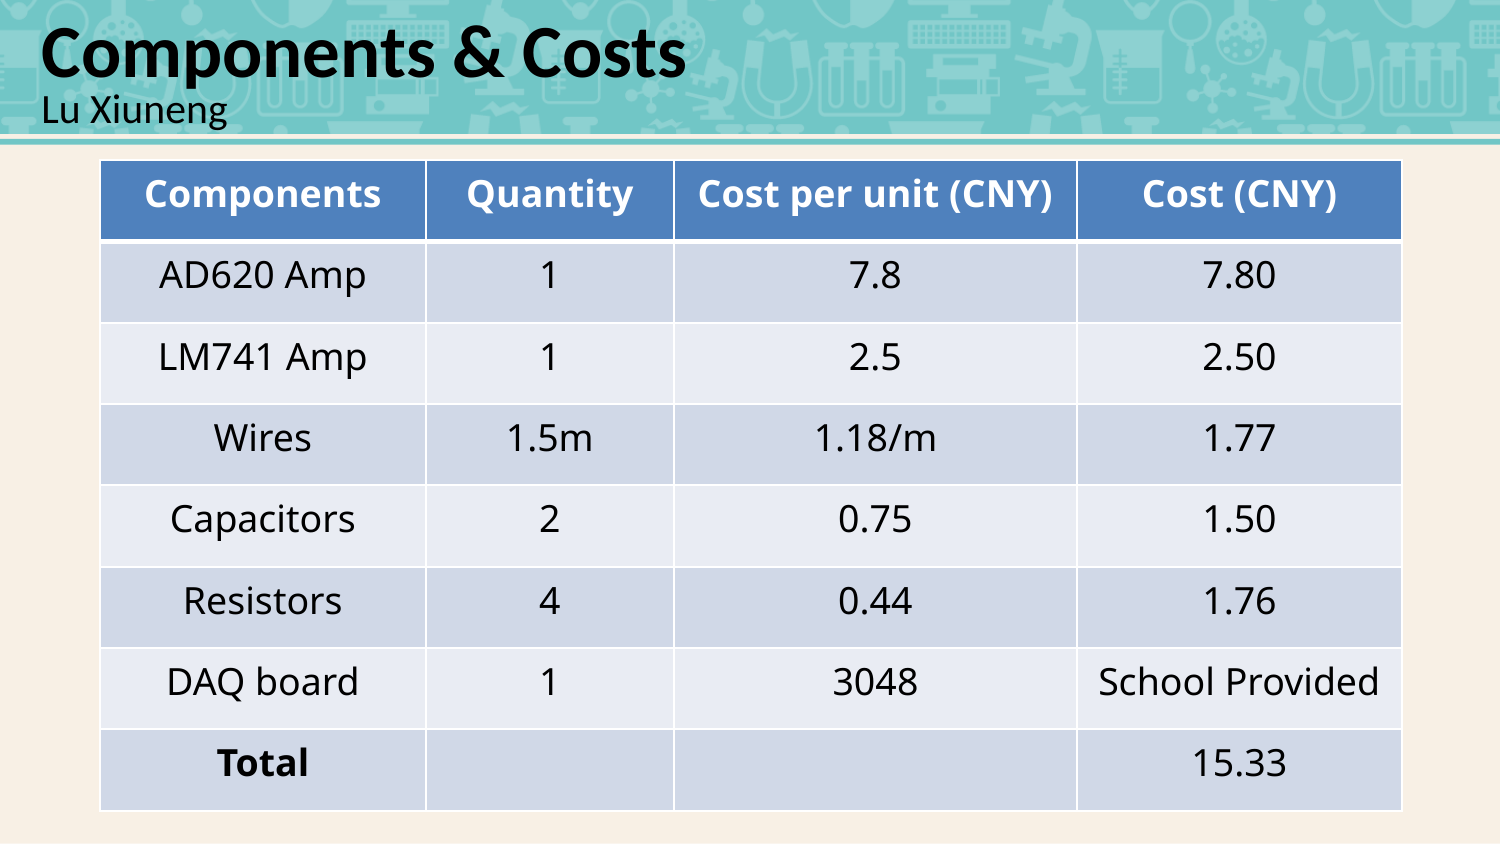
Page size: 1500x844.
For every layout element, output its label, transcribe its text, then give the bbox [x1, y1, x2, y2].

table_cell School Provided [1078, 649, 1401, 728]
table_header Quantity [427, 161, 673, 239]
table_cell AD620 Amp [101, 244, 425, 322]
table_cell 1 [427, 324, 673, 403]
table_cell 1 [427, 649, 673, 728]
table_cell 0.44 [675, 568, 1076, 647]
list Lu Xiuneng [41, 108, 1365, 146]
table_cell Capacitors [101, 486, 425, 566]
picture [0, 0, 1500, 134]
table_cell 7.80 [1078, 244, 1401, 322]
list Components & Costs [41, 19, 1365, 108]
table_cell 3048 [675, 649, 1076, 728]
table_cell [675, 730, 1076, 810]
table_cell 4 [427, 568, 673, 647]
table_cell [427, 730, 673, 810]
table_cell 7.8 [675, 244, 1076, 322]
table_cell 1.50 [1078, 486, 1401, 566]
table_cell 1.76 [1078, 568, 1401, 647]
table_cell LM741 Amp [101, 324, 425, 403]
table_cell 1 [427, 244, 673, 322]
table_cell Wires [101, 405, 425, 484]
table_cell 2 [427, 486, 673, 566]
table_cell Total [101, 730, 425, 810]
table_cell 15.33 [1078, 730, 1401, 810]
table_header Cost (CNY) [1078, 161, 1401, 239]
table_header Cost per unit (CNY) [675, 161, 1076, 239]
table_cell DAQ board [101, 649, 425, 728]
table_cell 2.5 [675, 324, 1076, 403]
table_cell 1.5m [427, 405, 673, 484]
table_cell 1.77 [1078, 405, 1401, 484]
table_cell 2.50 [1078, 324, 1401, 403]
table_header Components [101, 161, 425, 239]
table_cell 0.75 [675, 486, 1076, 566]
table_cell 1.18/m [675, 405, 1076, 484]
table_cell Resistors [101, 568, 425, 647]
